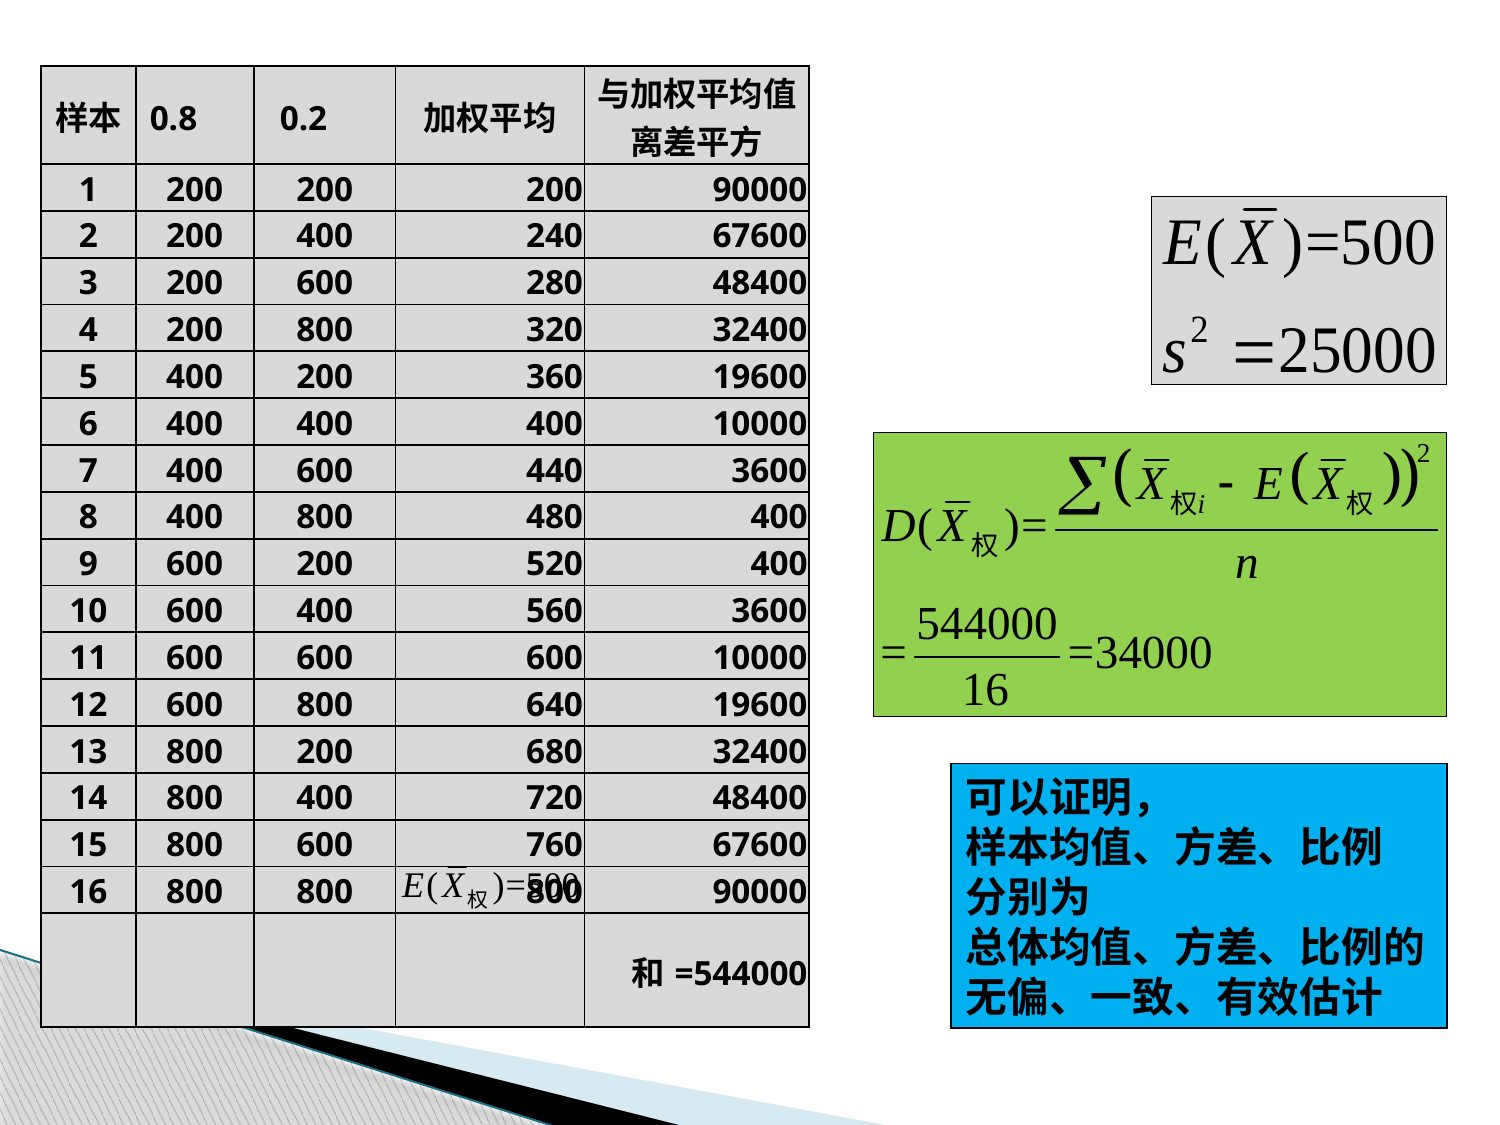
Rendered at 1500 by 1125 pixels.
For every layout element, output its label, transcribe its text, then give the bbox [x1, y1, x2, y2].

text_box 可以证明， 样本均值、方差、比例 分别为 总体均值、方差、比例的 无偏、一致、有效估计 [950, 763, 1447, 1029]
table_cell 10 [42, 586, 135, 631]
table_cell 600 [255, 259, 395, 304]
table_header 与加权平均值 离差平方 [585, 67, 808, 163]
table_cell 440 [396, 446, 584, 491]
table_cell 600 [255, 446, 395, 491]
table_cell 19600 [585, 352, 808, 397]
table_cell 67600 [585, 212, 808, 257]
table_cell 640 [396, 680, 584, 725]
table_cell 7 [42, 446, 135, 491]
table_cell 200 [137, 212, 253, 257]
table_cell 800 [255, 867, 389, 912]
table_cell 600 [137, 540, 253, 585]
table_cell 400 [585, 540, 808, 585]
table_cell 9 [42, 540, 135, 585]
table_cell 3600 [585, 446, 808, 491]
table_cell 800 [137, 774, 253, 819]
table_cell 10000 [585, 633, 808, 678]
table_cell 400 [255, 212, 395, 257]
table_cell [42, 914, 135, 1026]
table_cell 3 [42, 259, 135, 304]
table_cell 800 [255, 305, 395, 350]
table_cell 12 [42, 680, 135, 725]
table_cell 800 [137, 821, 253, 866]
table_cell 320 [396, 305, 584, 350]
table_cell 240 [396, 212, 584, 257]
table_header 0.8 [137, 67, 253, 163]
table_cell 520 [396, 540, 584, 585]
table_cell 400 [137, 352, 253, 397]
table_cell 200 [255, 727, 395, 772]
table_header 0.2 [255, 67, 395, 163]
table_cell 200 [396, 165, 584, 210]
table_cell 19600 [585, 680, 808, 725]
table_cell 200 [255, 352, 395, 397]
table_cell 13 [42, 727, 135, 772]
table_cell 600 [137, 633, 253, 678]
table_cell 16 [42, 867, 135, 912]
table_cell 48400 [585, 774, 808, 819]
table_cell 200 [137, 305, 253, 350]
table_cell 90000 [585, 165, 808, 210]
table_cell 400 [137, 493, 253, 538]
table_cell 600 [255, 633, 395, 678]
table_cell 6 [42, 399, 135, 444]
table_cell 600 [396, 633, 584, 678]
table_cell 400 [255, 586, 395, 631]
table_cell 5 [42, 352, 135, 397]
table_cell 600 [137, 586, 253, 631]
table_cell 400 [137, 446, 253, 491]
table_cell 2 [42, 212, 135, 257]
table_cell 480 [396, 493, 584, 538]
table_cell 200 [137, 165, 253, 210]
table_cell 15 [42, 821, 135, 866]
table_cell 760 [396, 821, 584, 857]
table_header 样本 [42, 67, 135, 163]
table_cell 720 [396, 774, 584, 819]
table_cell 4 [42, 305, 135, 350]
table_cell 400 [396, 399, 584, 444]
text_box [1151, 196, 1448, 385]
table_cell 360 [396, 352, 584, 397]
table_cell 10000 [585, 399, 808, 444]
table_cell 400 [255, 399, 395, 444]
table_cell 680 [396, 727, 584, 772]
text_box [395, 857, 585, 919]
table_cell 800 [137, 867, 253, 912]
table_cell 14 [42, 774, 135, 819]
table_cell 800 [255, 680, 395, 725]
table_cell 32400 [585, 305, 808, 350]
table_cell 3600 [585, 586, 808, 631]
table_cell 560 [396, 586, 584, 631]
table_cell [396, 929, 584, 1026]
table_cell 280 [396, 259, 584, 304]
table_cell 600 [137, 680, 253, 725]
table_cell 200 [255, 165, 395, 210]
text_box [872, 432, 1448, 717]
table_cell 8 [42, 493, 135, 538]
table_cell 200 [137, 259, 253, 304]
table_cell 400 [255, 774, 395, 819]
table_cell 67600 [585, 821, 808, 866]
table_cell [255, 914, 395, 1026]
table_cell 48400 [585, 259, 808, 304]
table_header 加权平均 [396, 67, 584, 163]
table_cell 200 [255, 540, 395, 585]
table_cell 400 [137, 399, 253, 444]
table_cell 11 [42, 633, 135, 678]
table_cell 1 [42, 165, 135, 210]
table_cell 90000 [589, 867, 808, 912]
table_cell 400 [585, 493, 808, 538]
table_cell 600 [255, 821, 395, 866]
table_cell 和=544000 [585, 914, 808, 1026]
table_cell 32400 [585, 727, 808, 772]
table_cell [137, 914, 253, 1026]
table_cell 800 [137, 727, 253, 772]
table_cell 800 [255, 493, 395, 538]
